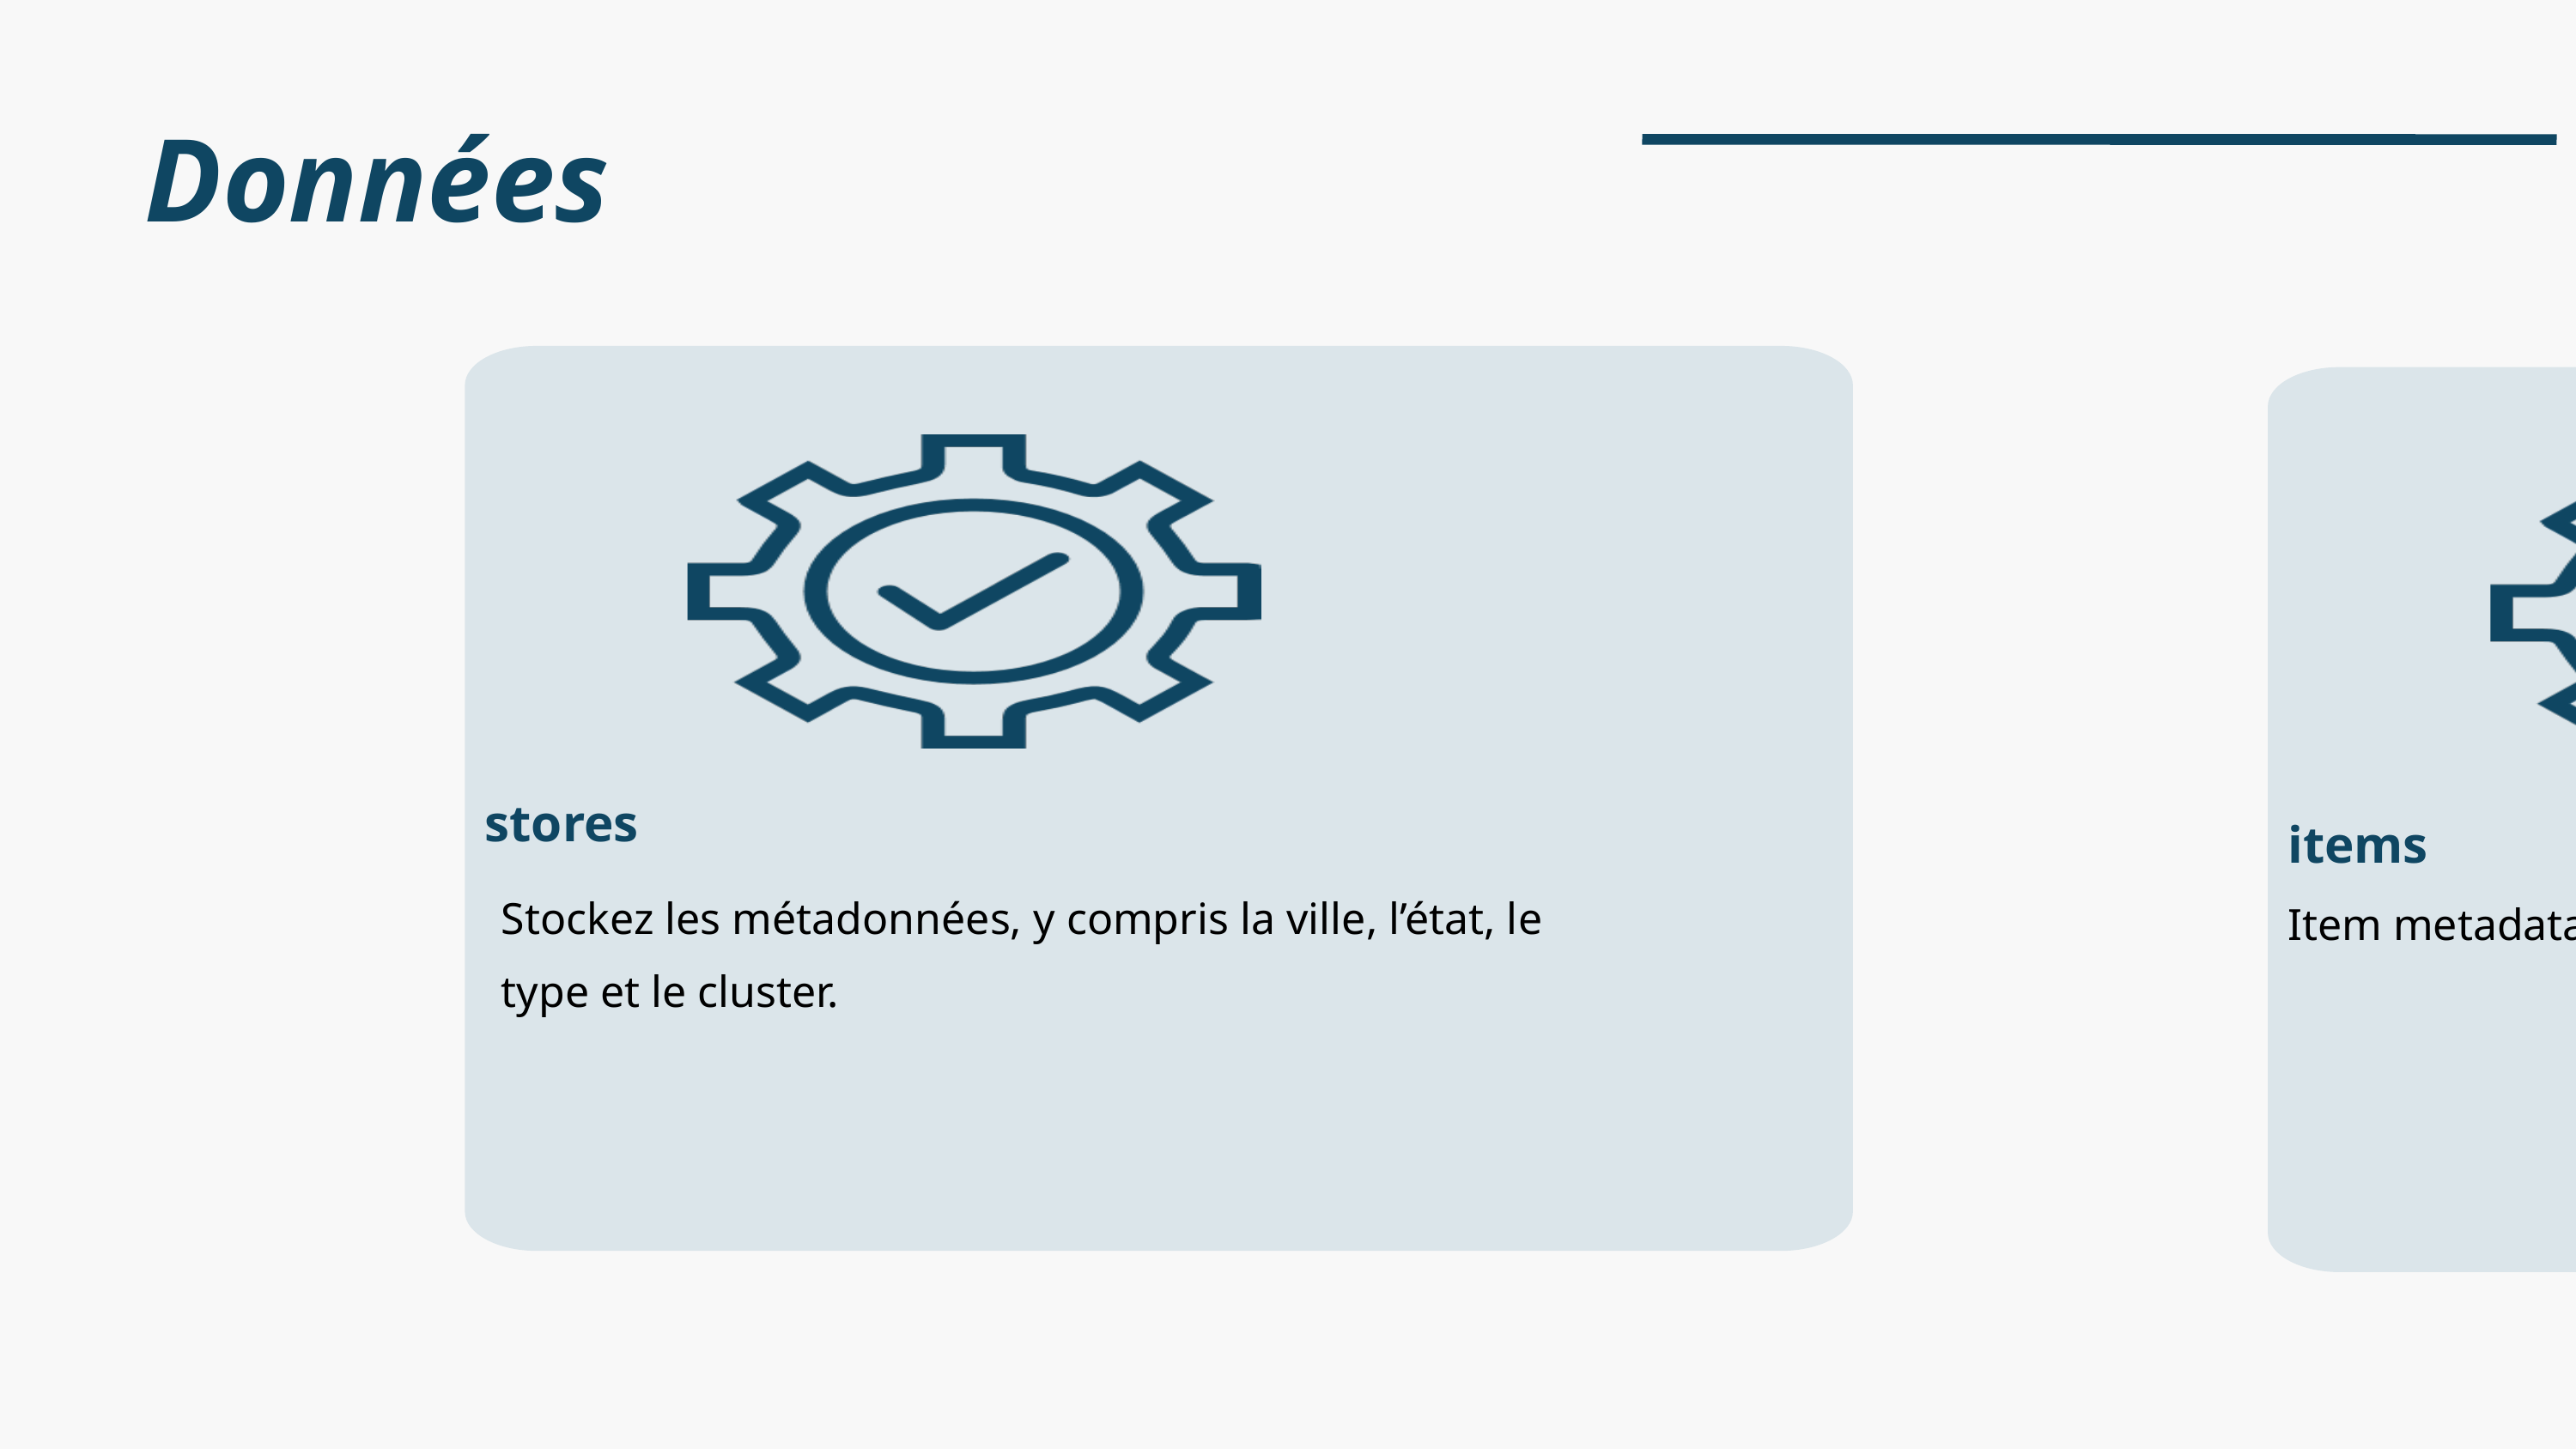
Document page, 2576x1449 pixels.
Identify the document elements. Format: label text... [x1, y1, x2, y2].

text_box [0, 332, 2576, 1321]
text_box Données [144, 84, 1289, 246]
